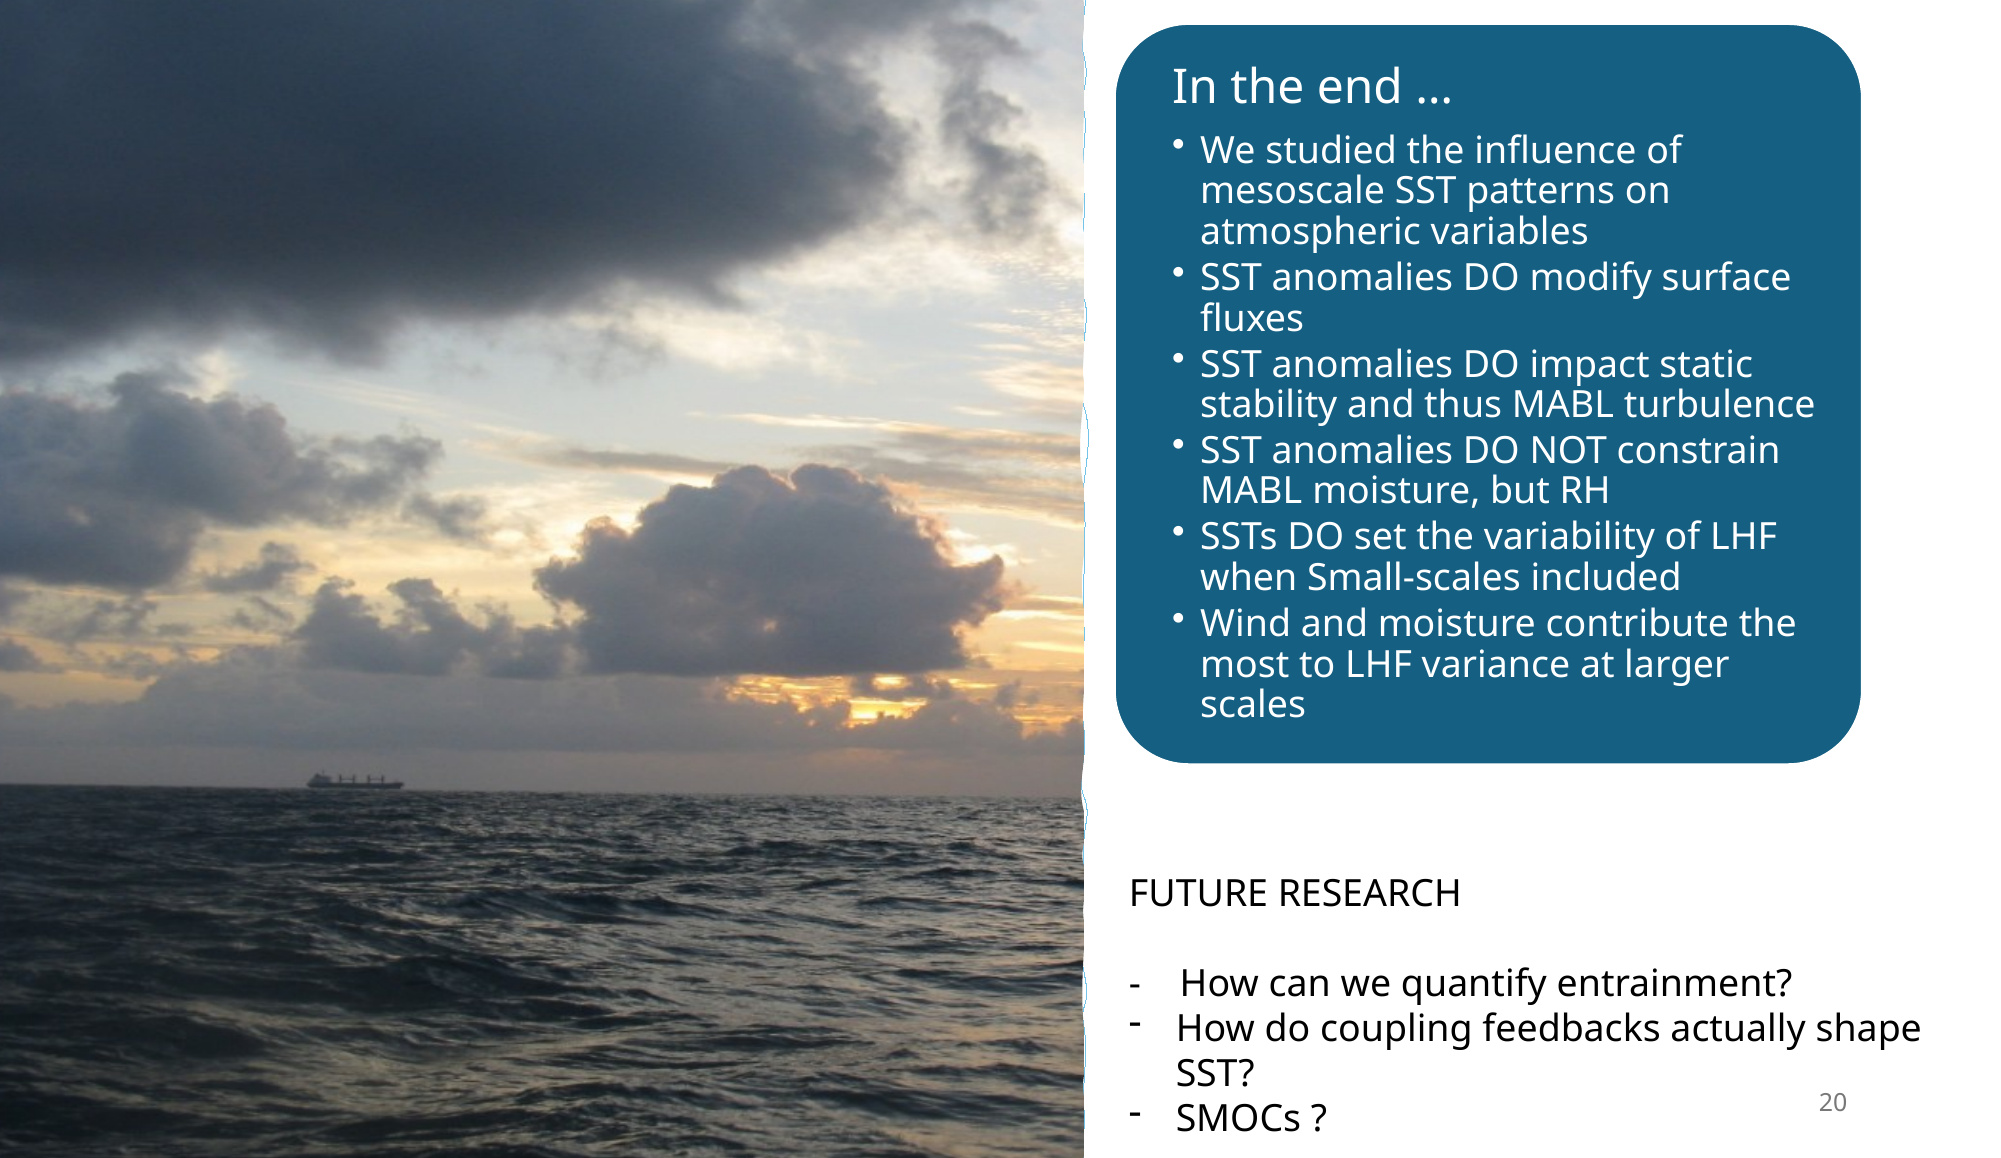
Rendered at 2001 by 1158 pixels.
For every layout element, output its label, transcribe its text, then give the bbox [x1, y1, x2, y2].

text_box FUTURE RESEARCH - How can we quantify entrainment? How do coupling feedbacks actually shape SST? SMOCs ? [1114, 861, 1971, 1147]
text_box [1113, 22, 1863, 766]
picture [0, 0, 1085, 1158]
